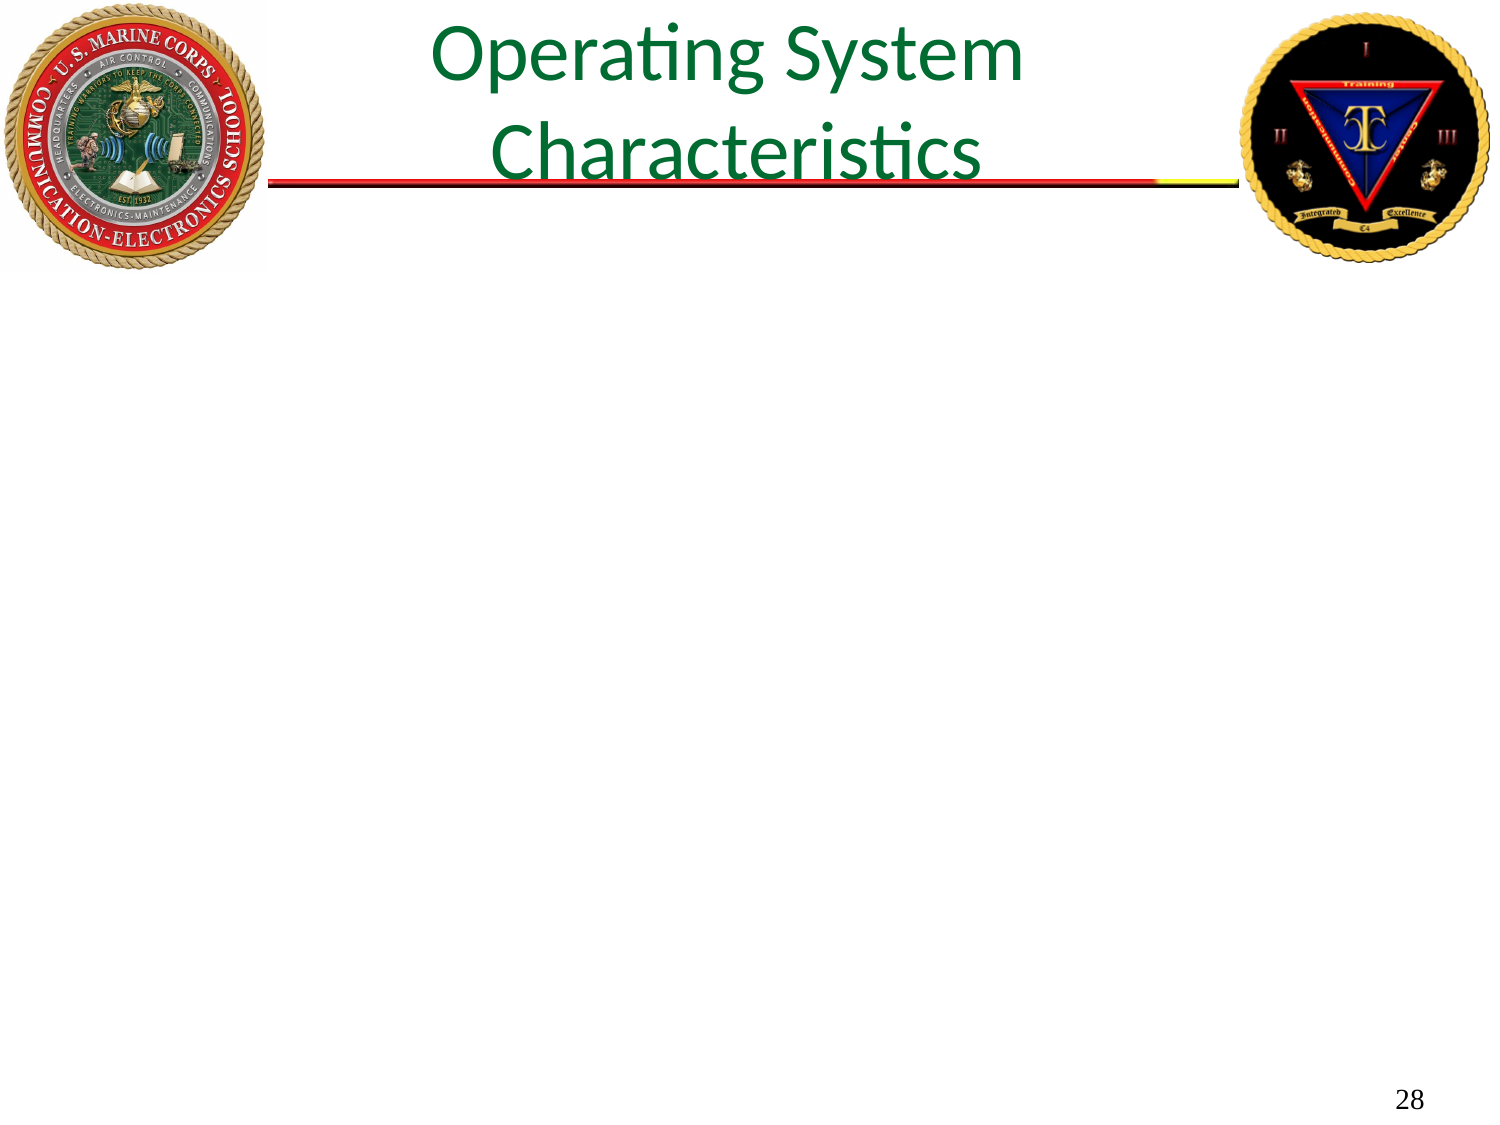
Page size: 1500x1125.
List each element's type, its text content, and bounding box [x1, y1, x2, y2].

title Operating System Characteristics [62, 0, 1413, 177]
picture [0, 0, 1490, 274]
